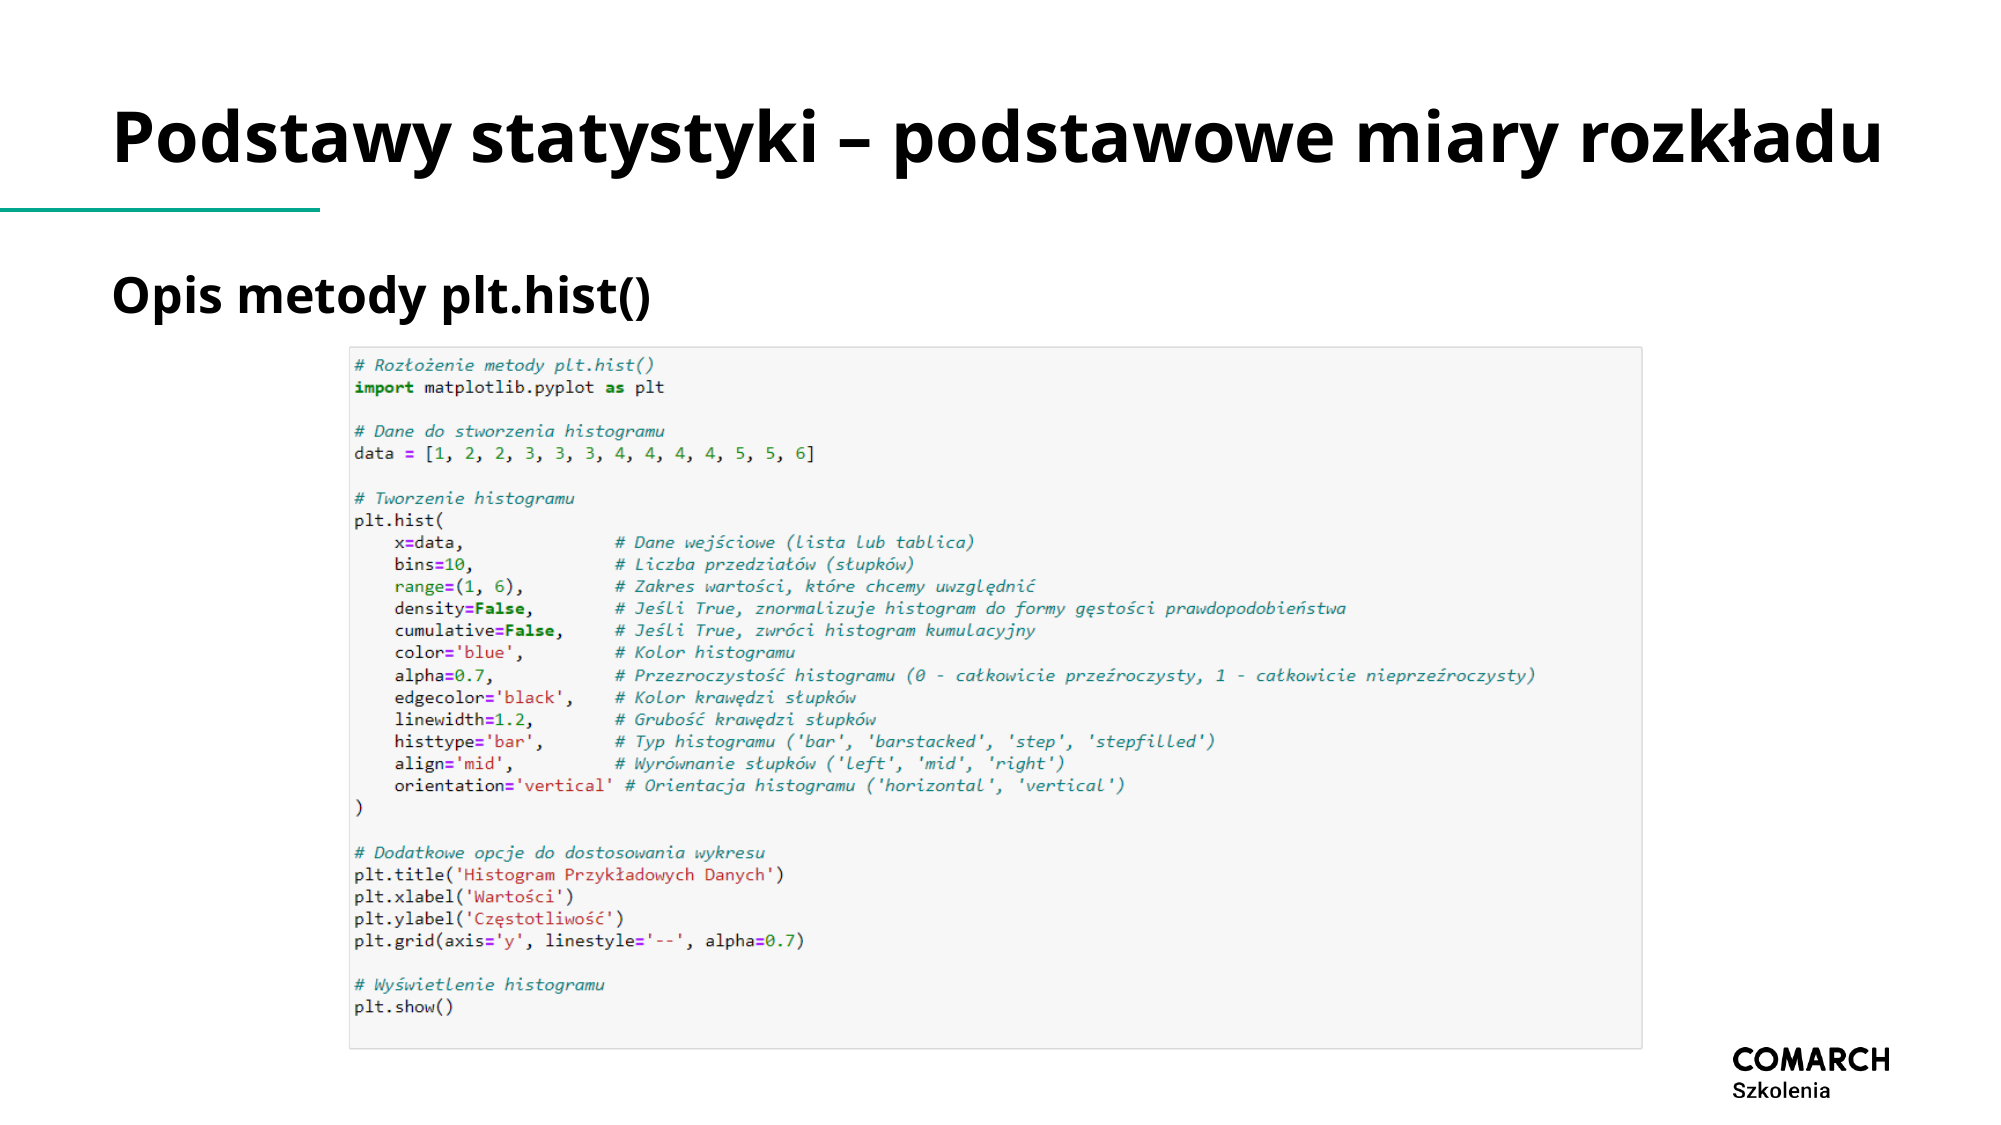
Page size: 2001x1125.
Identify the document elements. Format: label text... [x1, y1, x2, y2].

list Opis metody plt.hist() [111, 243, 1889, 1000]
picture [1733, 1047, 1889, 1098]
title Podstawy statystyki – podstawowe miary rozkładu [111, 0, 1889, 185]
picture [348, 335, 1652, 1061]
